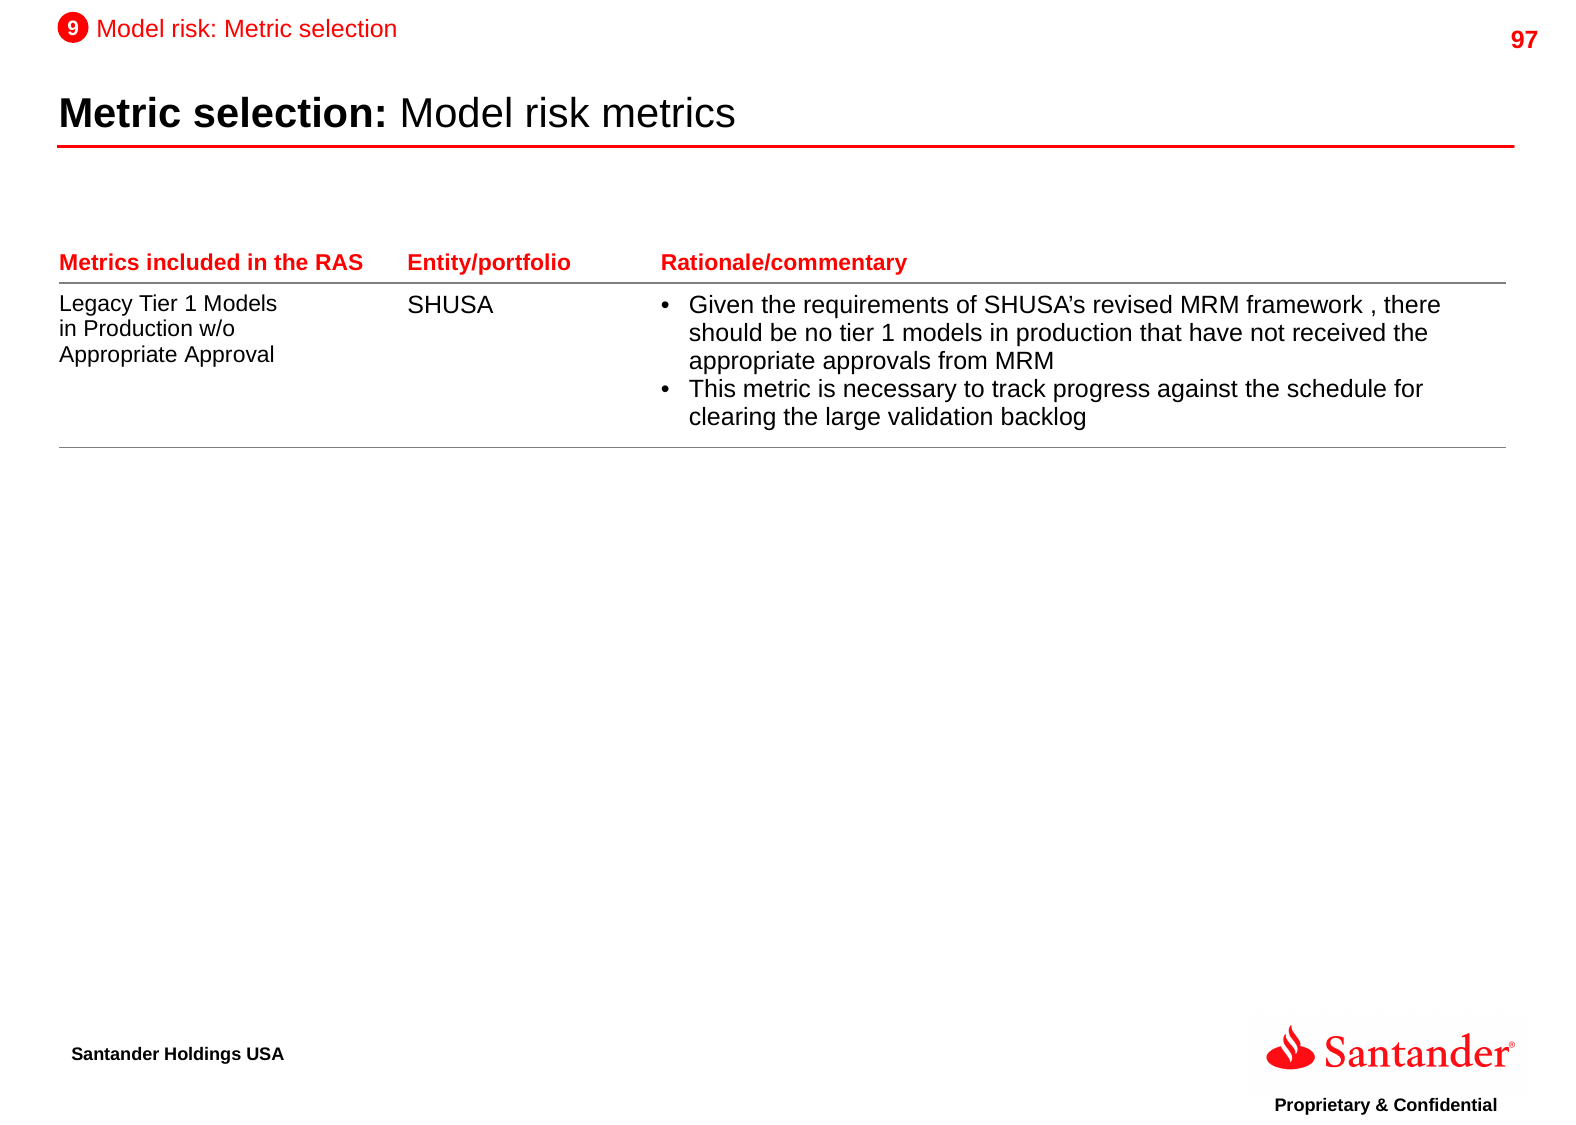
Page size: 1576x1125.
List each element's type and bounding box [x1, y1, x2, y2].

text_box [57, 11, 400, 44]
text_box [43, 85, 1576, 144]
picture [1247, 1011, 1528, 1094]
table_cell [59, 284, 1506, 447]
table_header [59, 240, 1506, 282]
